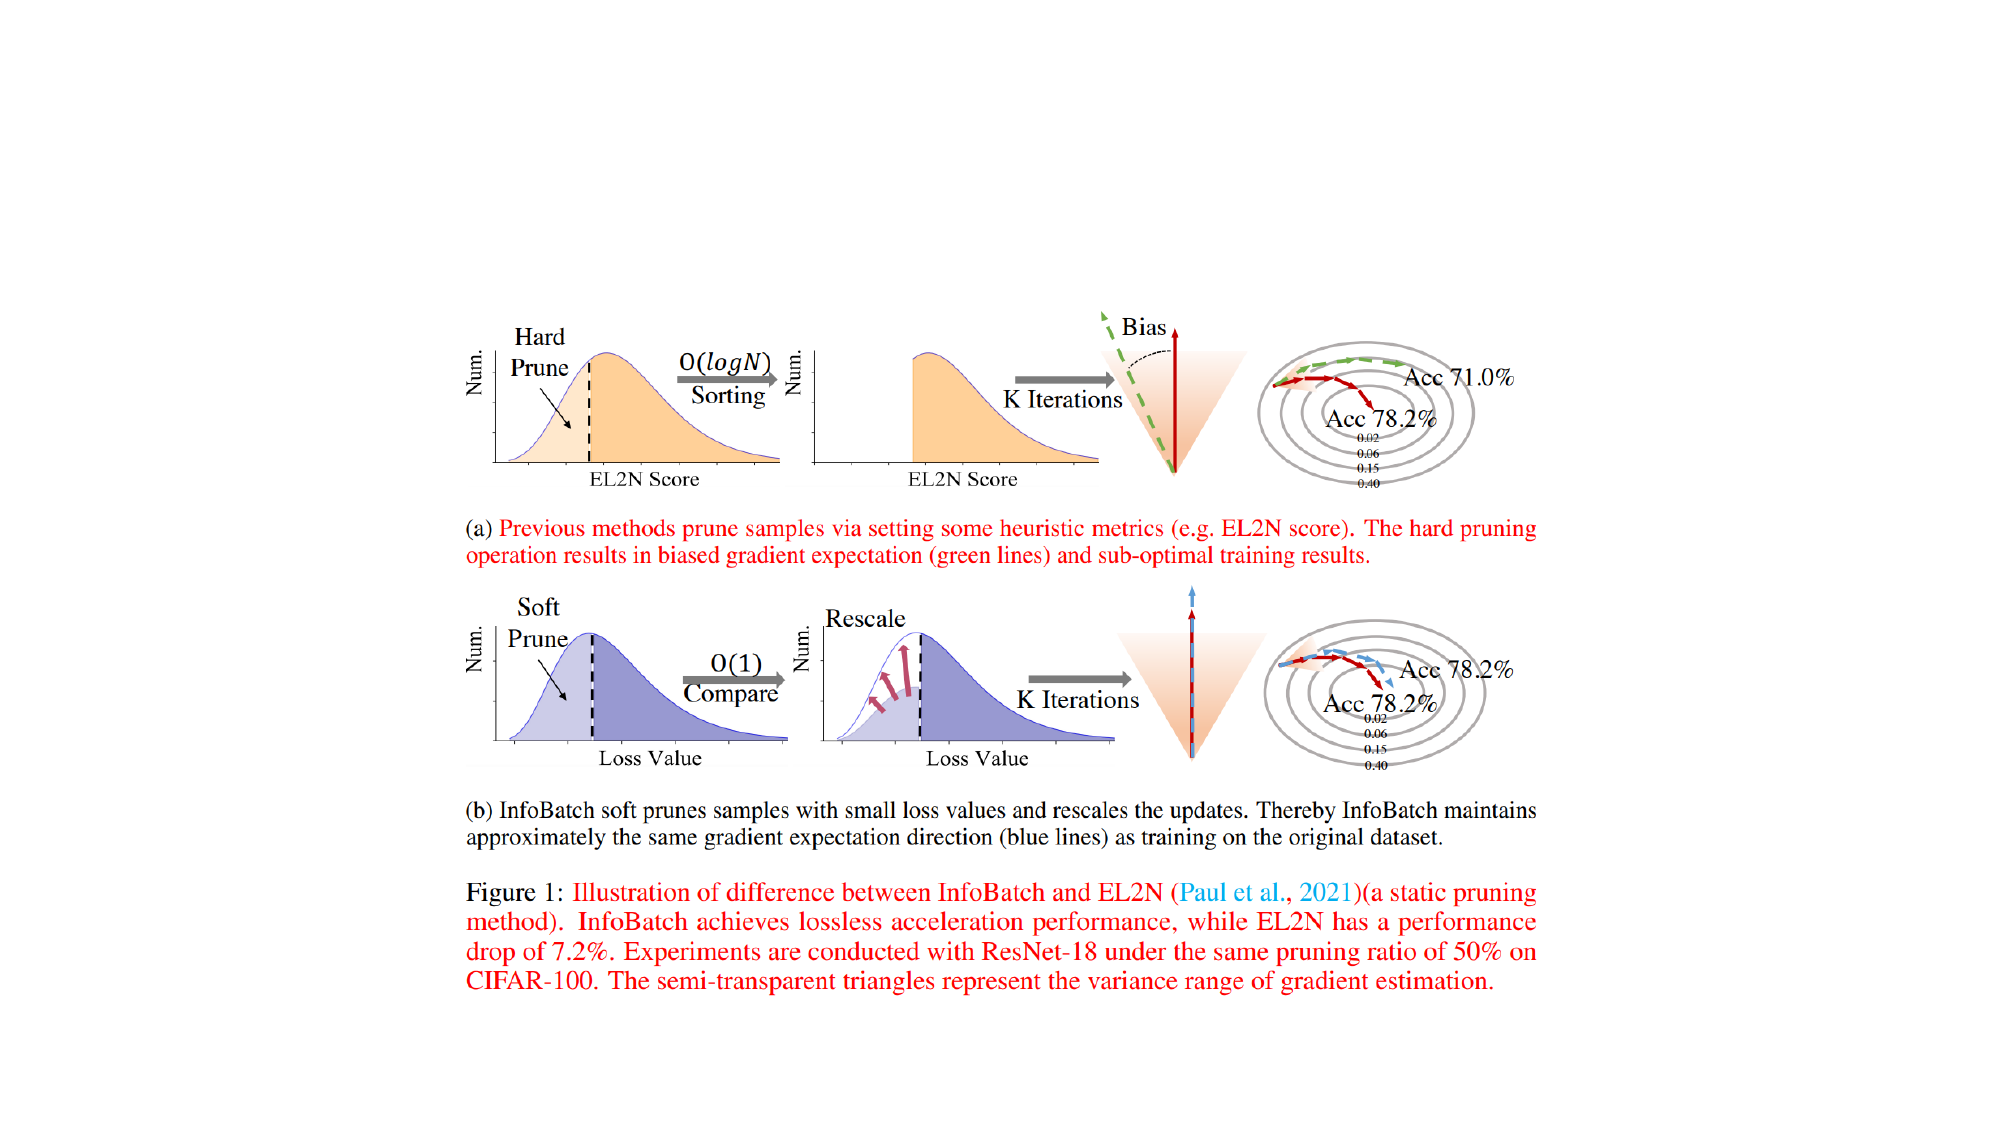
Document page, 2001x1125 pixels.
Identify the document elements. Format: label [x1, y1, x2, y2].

list [413, 299, 1587, 1014]
